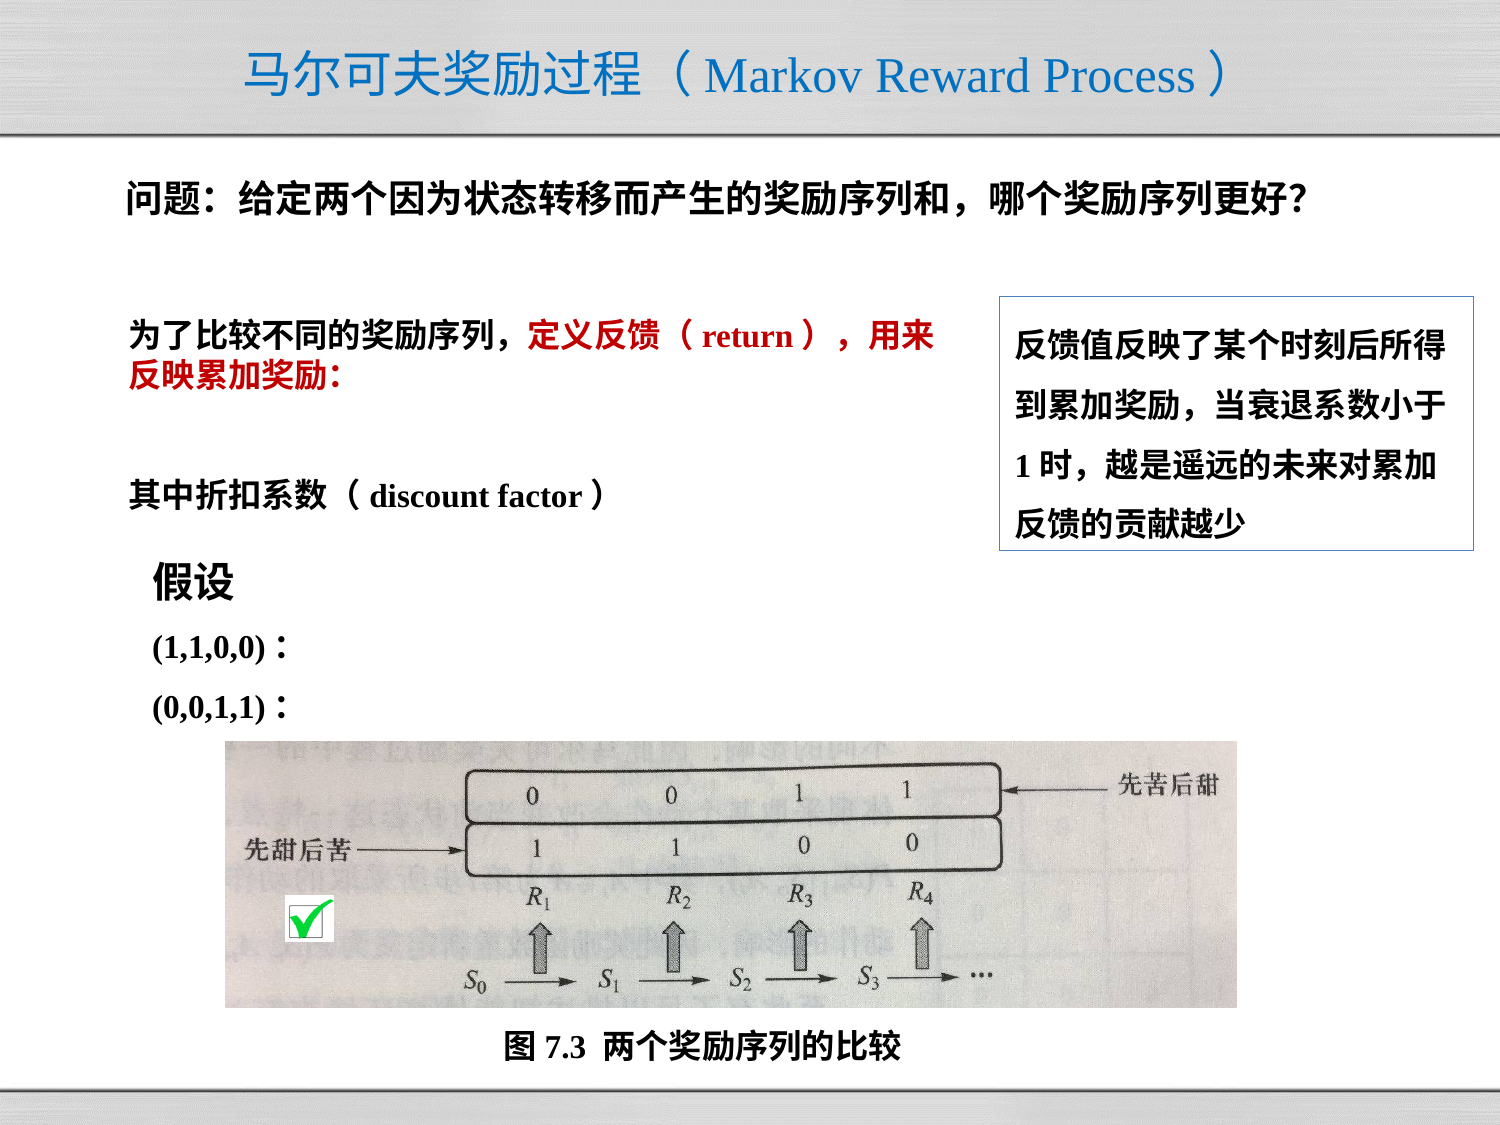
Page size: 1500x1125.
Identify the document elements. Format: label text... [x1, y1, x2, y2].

text_box 图7.3 两个奖励序列的比较 [424, 1017, 981, 1073]
text_box 反馈值反映了某个时刻后所得到累加奖励，当衰退系数小于1时，越是遥远的未来对累加反馈的贡献越少 [999, 296, 1474, 551]
picture [0, 135, 1500, 1125]
title 马尔可夫奖励过程（Markov Reward Process） [0, 0, 1500, 135]
